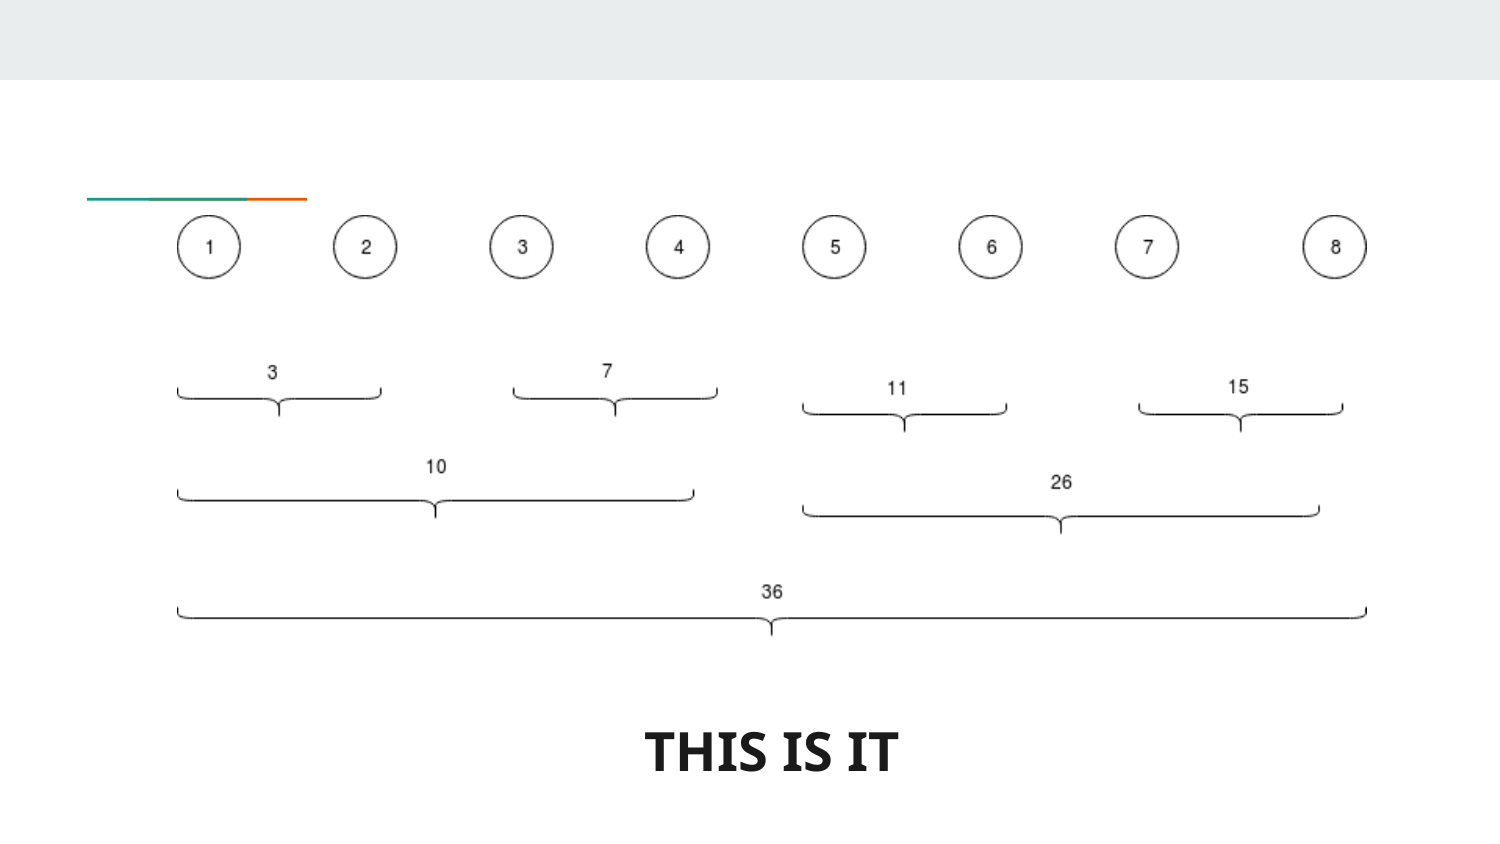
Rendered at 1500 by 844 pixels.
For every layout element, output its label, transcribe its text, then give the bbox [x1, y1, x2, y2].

title THIS IS IT [141, 702, 1403, 791]
picture [177, 215, 1368, 649]
